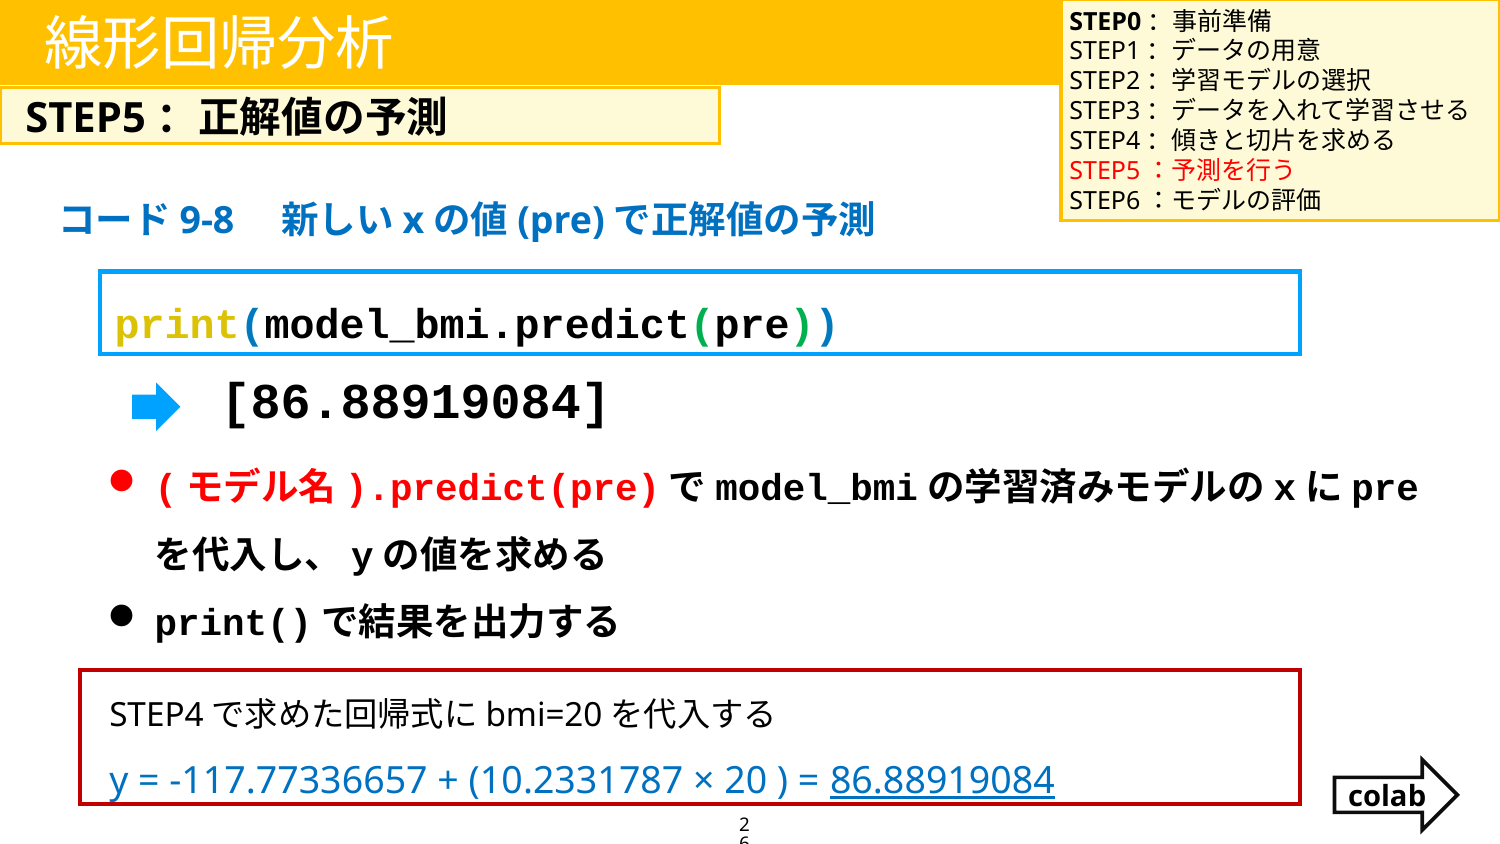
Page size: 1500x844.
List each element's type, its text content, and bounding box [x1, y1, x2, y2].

text_box [0, 0, 1061, 85]
text_box colab [1334, 759, 1458, 830]
text_box print(model_bmi.predict(pre)) [99, 271, 1300, 354]
text_box 線形回帰分析 [41, 3, 398, 80]
text_box STEP0：事前準備 STEP1：データの用意 STEP2：学習モデルの選択 STEP3：データを入れて学習させる STEP4：傾きと切片を求める STEP5：予測を行う STEP6：モデルの評価 [1061, 0, 1500, 221]
text_box コード9-8 新しいxの値(pre)で正解値の予測 [55, 193, 919, 245]
text_box STEP5：正解値の予測 [0, 87, 720, 144]
slide_number 26 [730, 804, 769, 844]
text_box [86.88919084] [180, 359, 651, 432]
text_box [132, 382, 181, 432]
text_box STEP4で求めた回帰式にbmi=20を代入する y = -117.77336657 + (10.2331787 × 20 ) = 86.88919084 [79, 670, 1300, 804]
text_box (モデル名).predict(pre)でmodel_bmiの学習済みモデルのxにpreを代入し、yの値を求める print()で結果を出力する [99, 432, 1437, 652]
